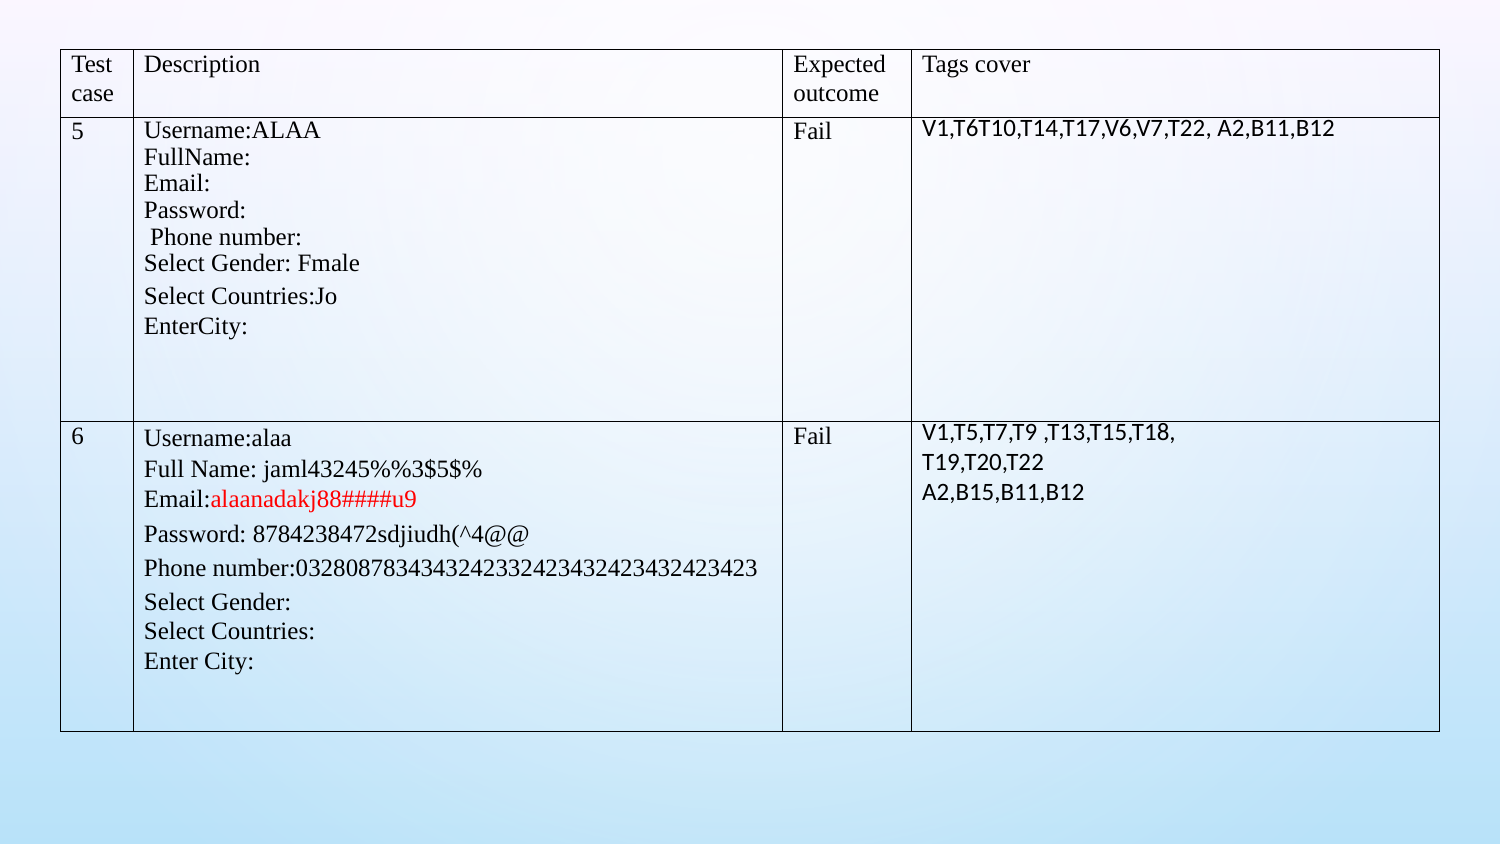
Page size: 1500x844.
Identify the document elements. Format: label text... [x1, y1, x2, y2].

table_cell V1,T5,T7,T9 ,T13,T15,T18, T19,T20,T22 A2,B15,B11,B12 [912, 422, 1439, 731]
table_cell Username:alaa Full Name: jaml43245%%3$5$% Email:alaanadakj88####u9 Password: 8784238472sdjiudh(^4@@ Phone number:0328087834343242332423432423432423423 Select Gender: Select Countries: Enter City: [134, 422, 782, 731]
table_header Test case [61, 50, 133, 117]
table_cell 6 [61, 422, 133, 731]
table_cell Username:ALAA FullName: Email: Password: Phone number: Select Gender: Fmale Select Countries:Jo EnterCity: [134, 118, 782, 421]
table_cell V1,T6T10,T14,T17,V6,V7,T22, A2,B11,B12 [912, 118, 1439, 421]
table_cell Fail [783, 422, 911, 731]
table_cell 5 [61, 118, 133, 421]
table_cell Fail [783, 118, 911, 421]
table_header Description [134, 50, 782, 117]
table_header Expected outcome [783, 50, 911, 117]
table_header Tags cover [912, 50, 1439, 117]
table_cell Cost reduction and avoidance. [0, 20, 1500, 837]
